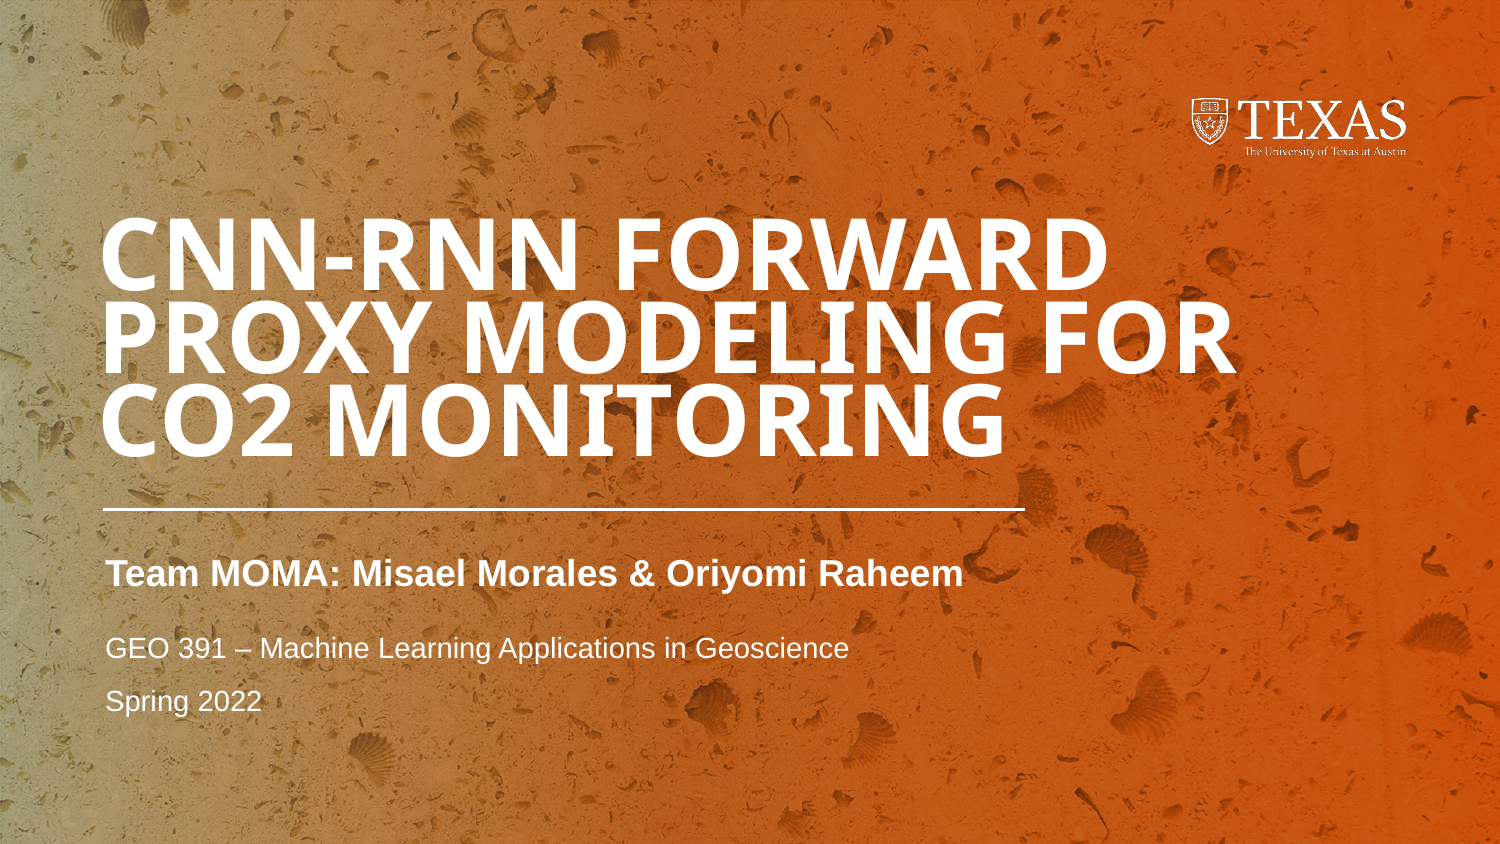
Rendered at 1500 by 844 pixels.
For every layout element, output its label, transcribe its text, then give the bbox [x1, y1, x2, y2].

text_box CNN-RNN Forward Proxy Modeling for CO2 monitoring [82, 196, 1377, 485]
text_box [89, 75, 1139, 139]
text_box Team MOMA: Misael Morales & Oriyomi Raheem [89, 546, 1384, 622]
picture [0, 0, 1500, 844]
text_box GEO 391 – Machine Learning Applications in Geoscience Spring 2022 [89, 622, 1384, 725]
